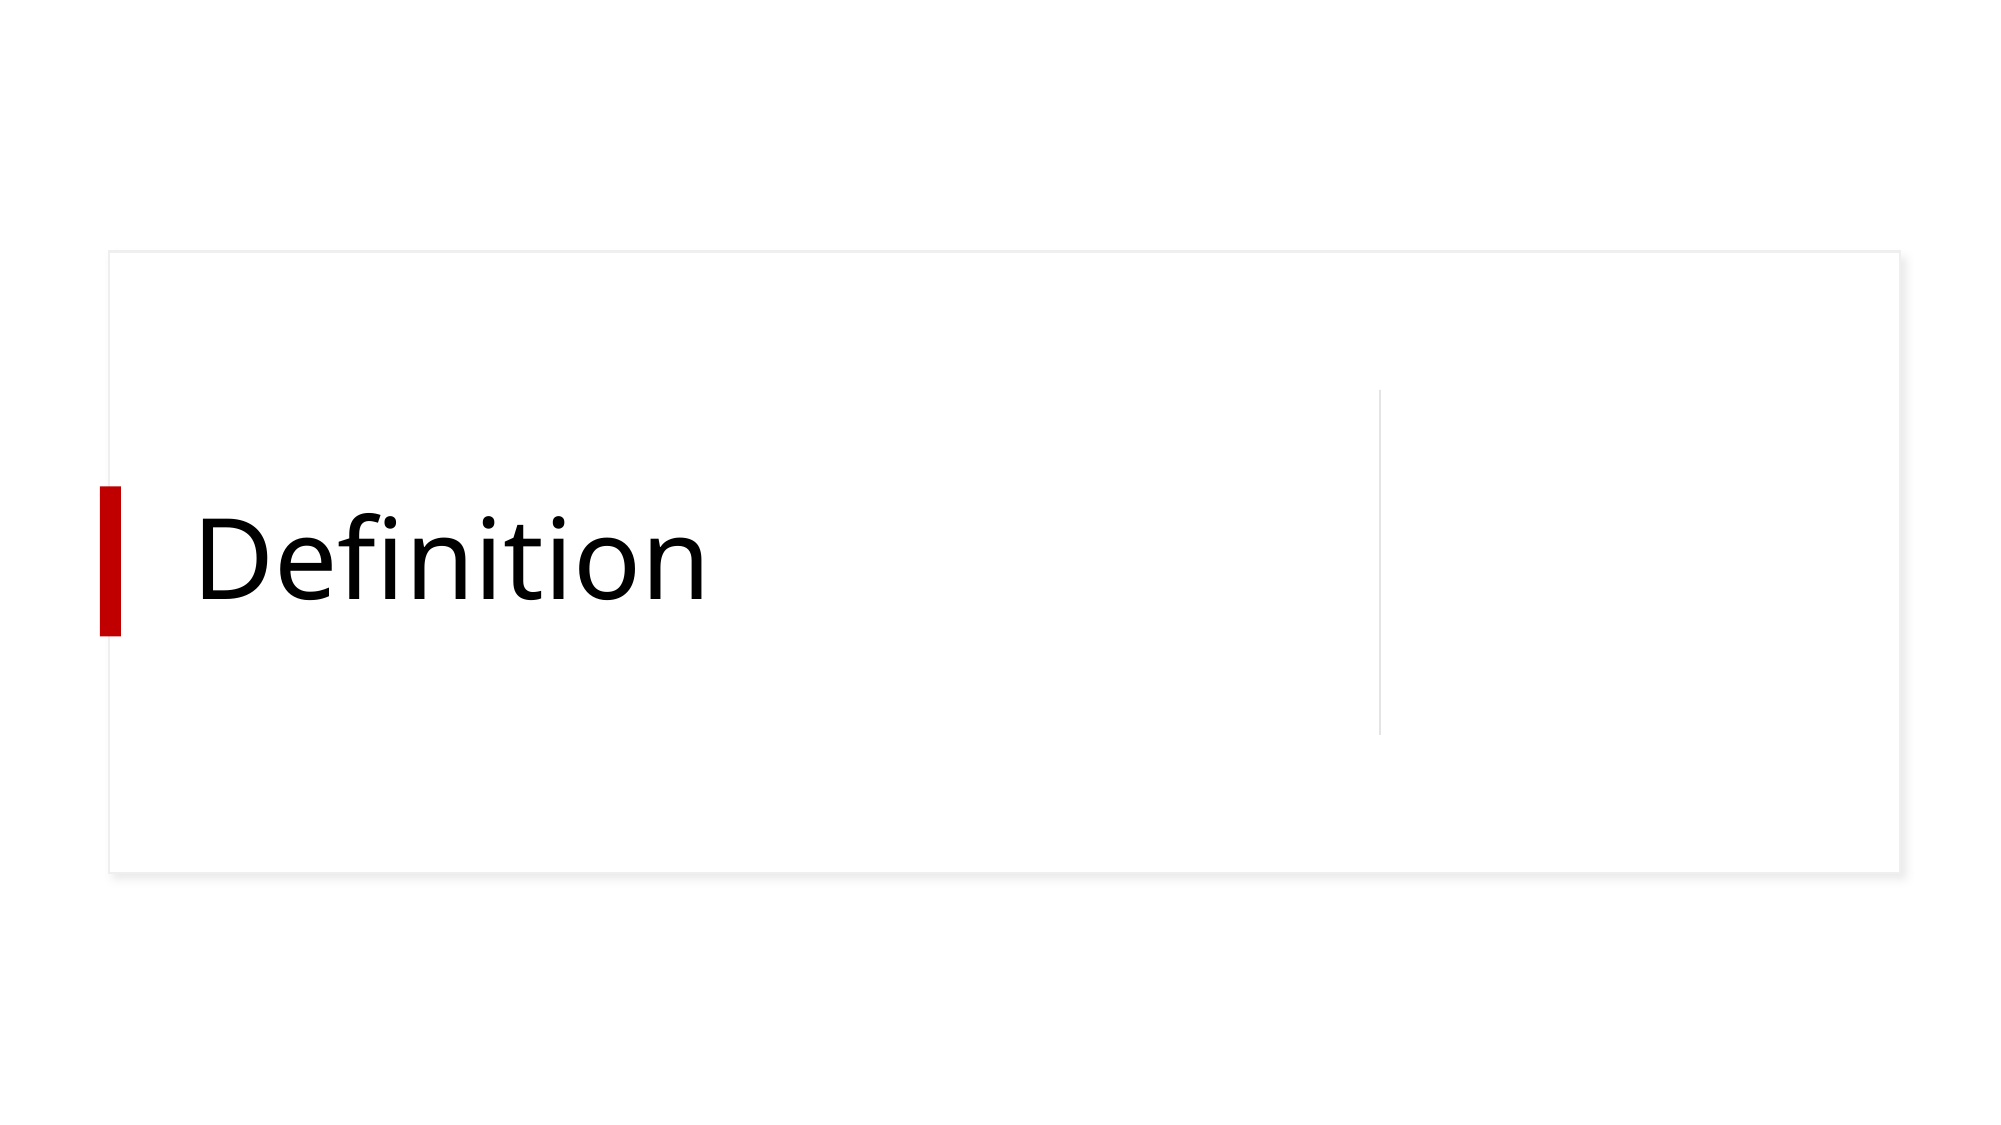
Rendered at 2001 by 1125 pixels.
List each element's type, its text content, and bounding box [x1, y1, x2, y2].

title Definition [176, 318, 1328, 809]
